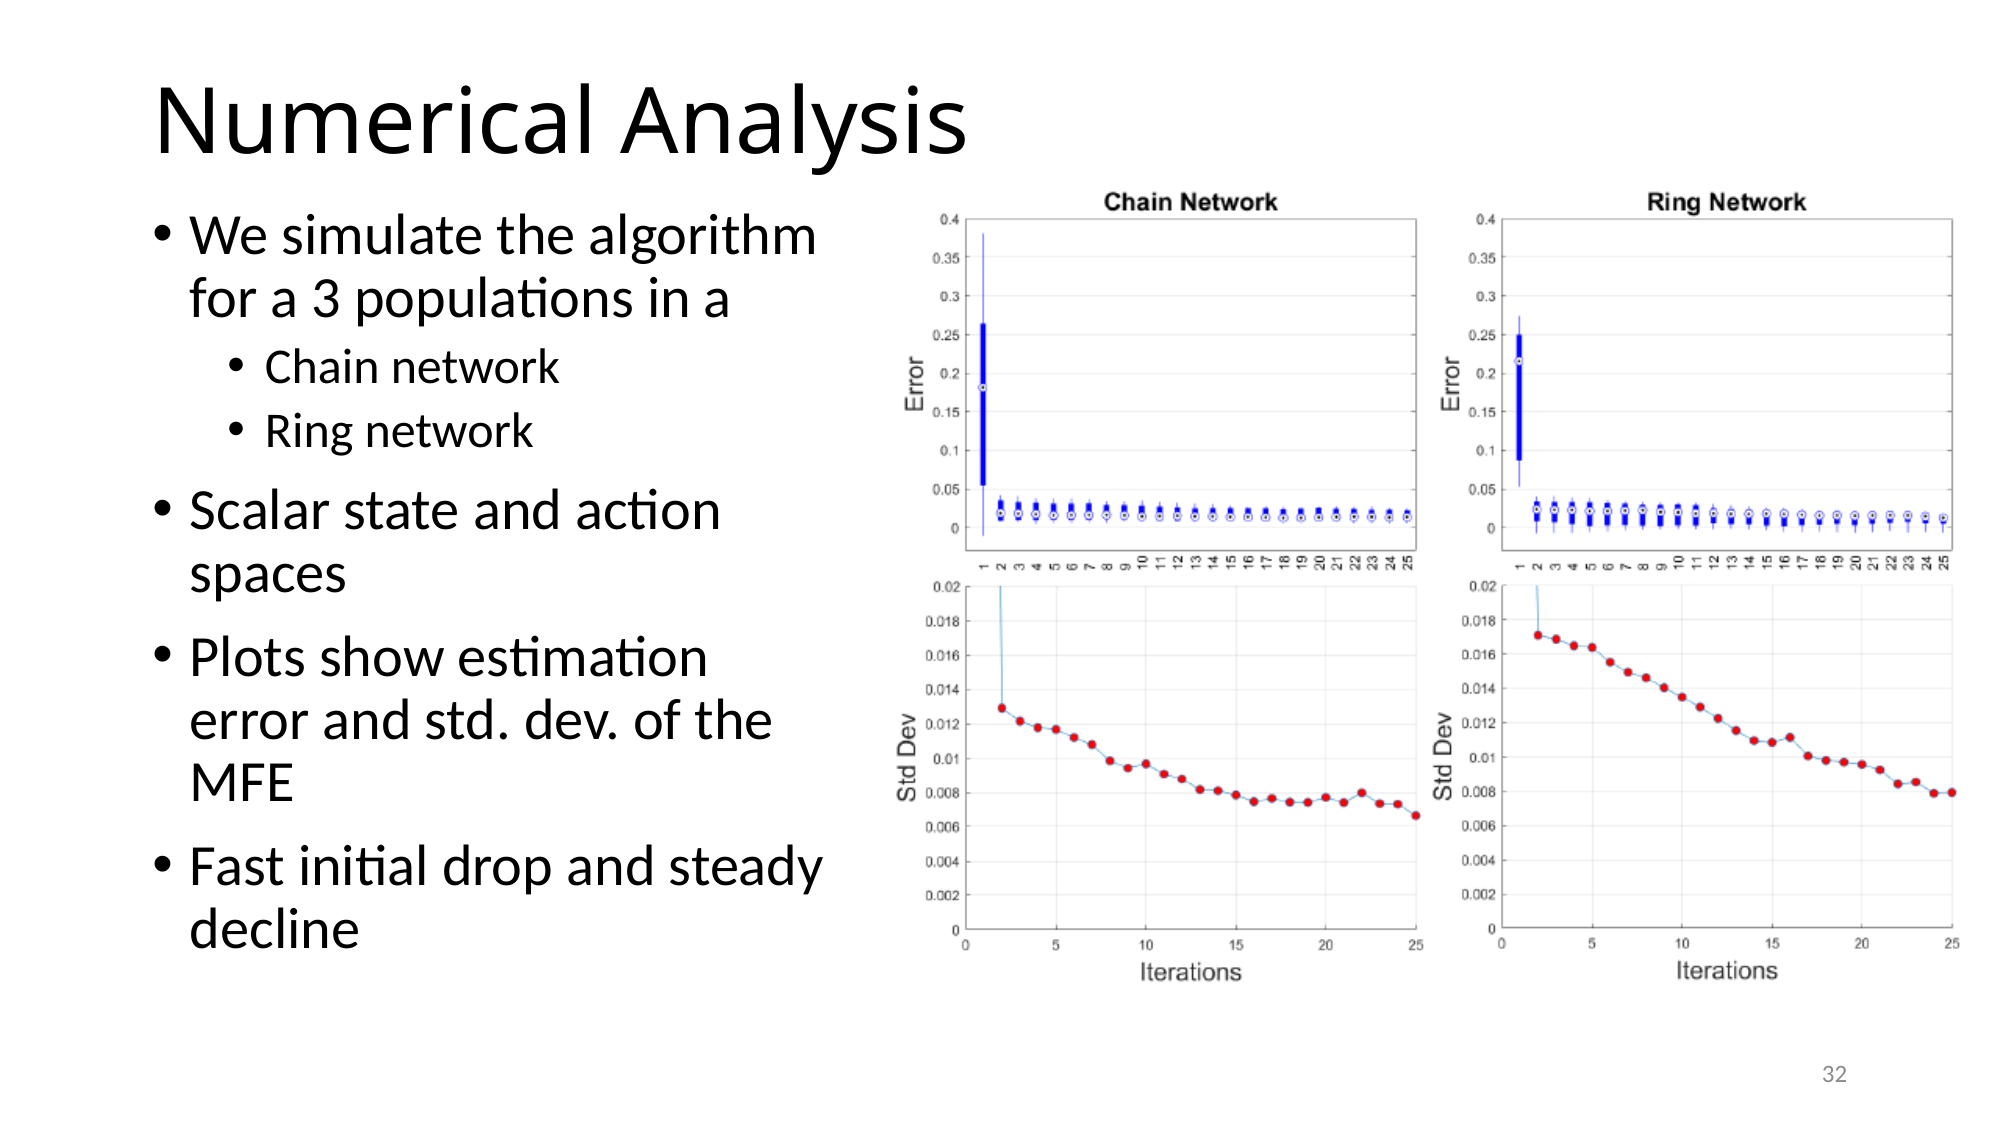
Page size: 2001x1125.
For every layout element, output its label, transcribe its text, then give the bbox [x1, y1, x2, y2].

picture [891, 181, 1983, 999]
slide_number 32 [1412, 1042, 1863, 1103]
title Numerical Analysis [137, 15, 1863, 233]
list We simulate the algorithm for a 3 populations in a Chain network Ring network Scalar state and action spaces Plots show estimation error and std. dev. of the MFE Fast initial drop and steady decline [137, 196, 850, 1015]
